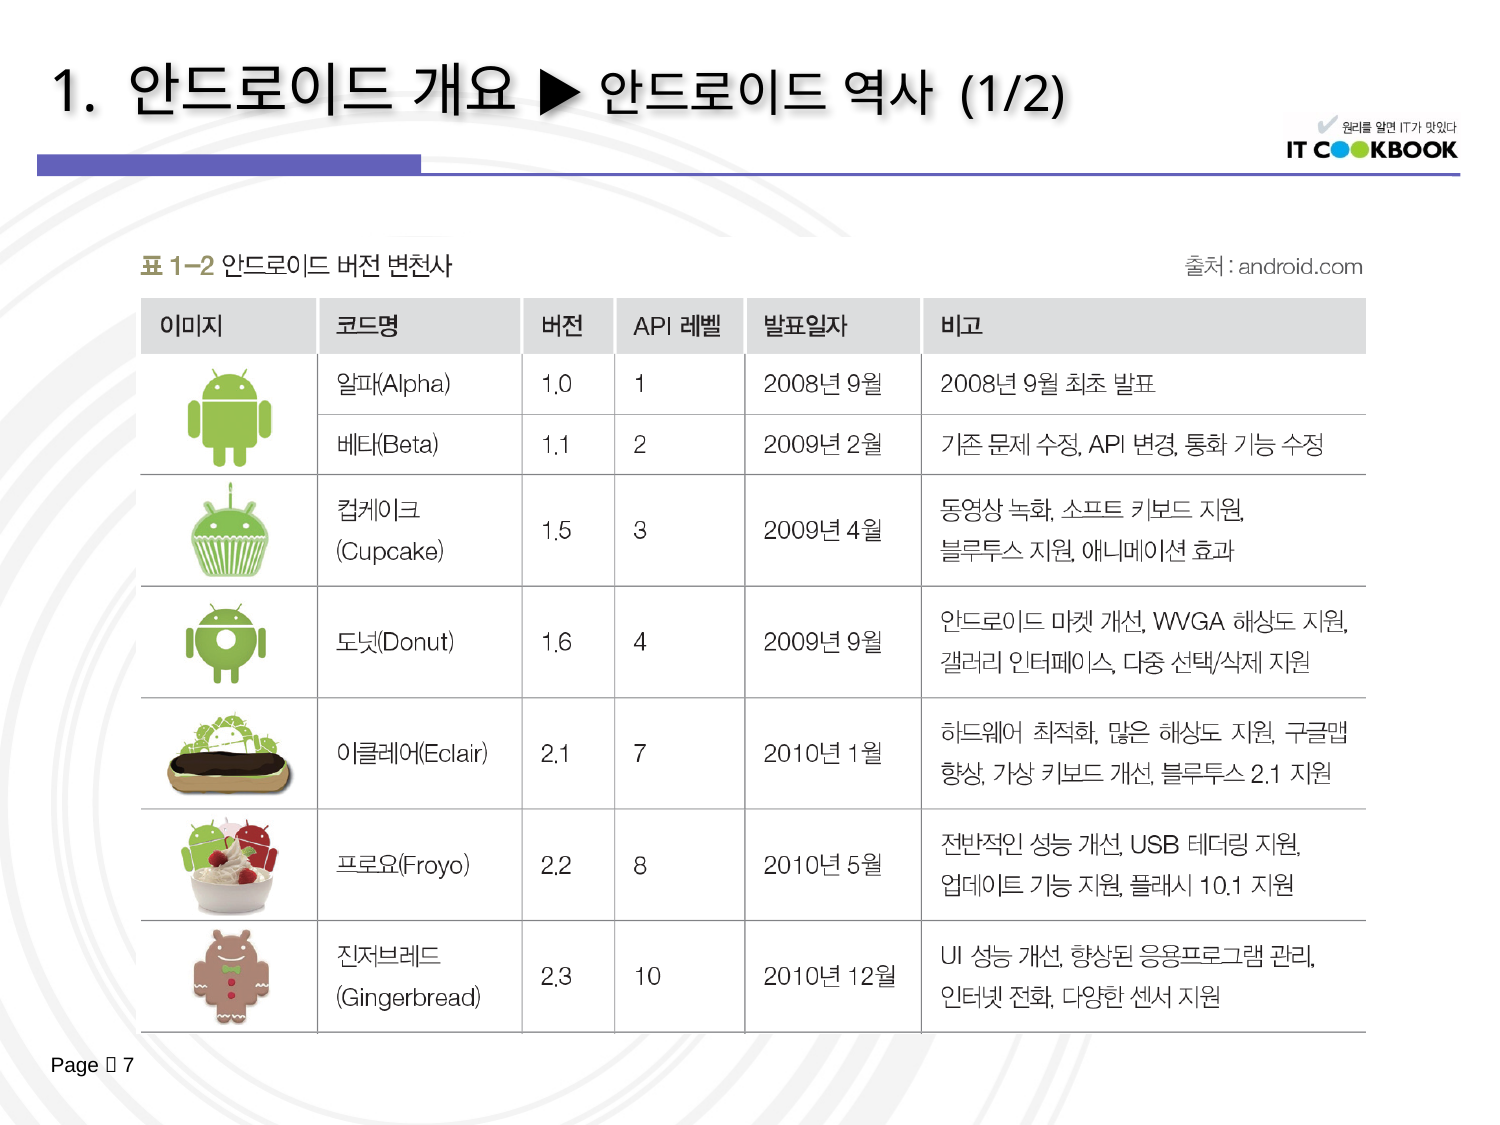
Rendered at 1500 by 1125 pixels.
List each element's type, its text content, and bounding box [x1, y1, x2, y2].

title 1. 안드로이드 개요 ▶ 안드로이드 역사 (1/2) [48, 53, 1448, 161]
picture [0, 35, 1500, 1125]
